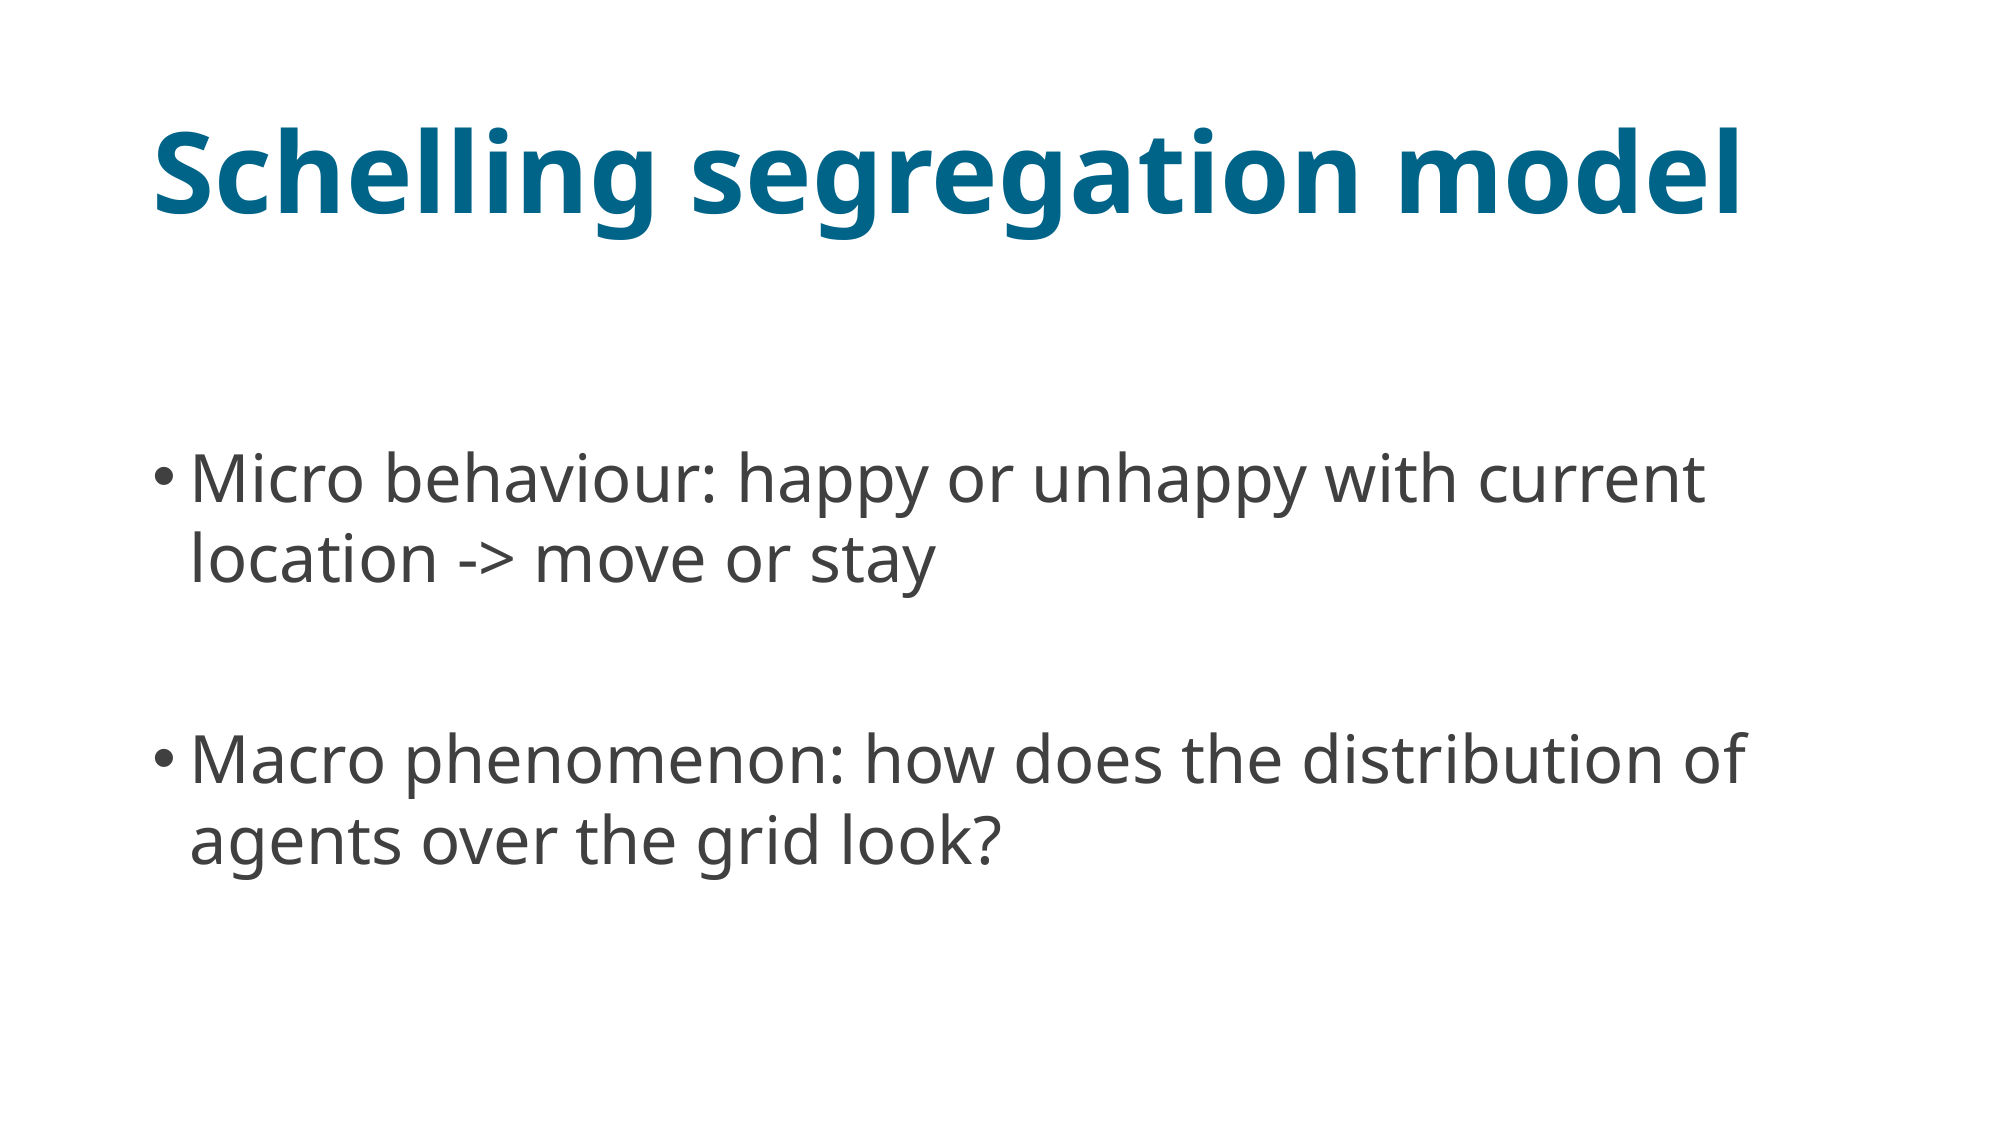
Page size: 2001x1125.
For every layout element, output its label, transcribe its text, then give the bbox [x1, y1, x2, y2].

list Micro behaviour: happy or unhappy with current location -> move or stay Macro phenomenon: how does the distribution of agents over the grid look? [137, 326, 1863, 1014]
title Schelling segregation model [137, 59, 1863, 278]
